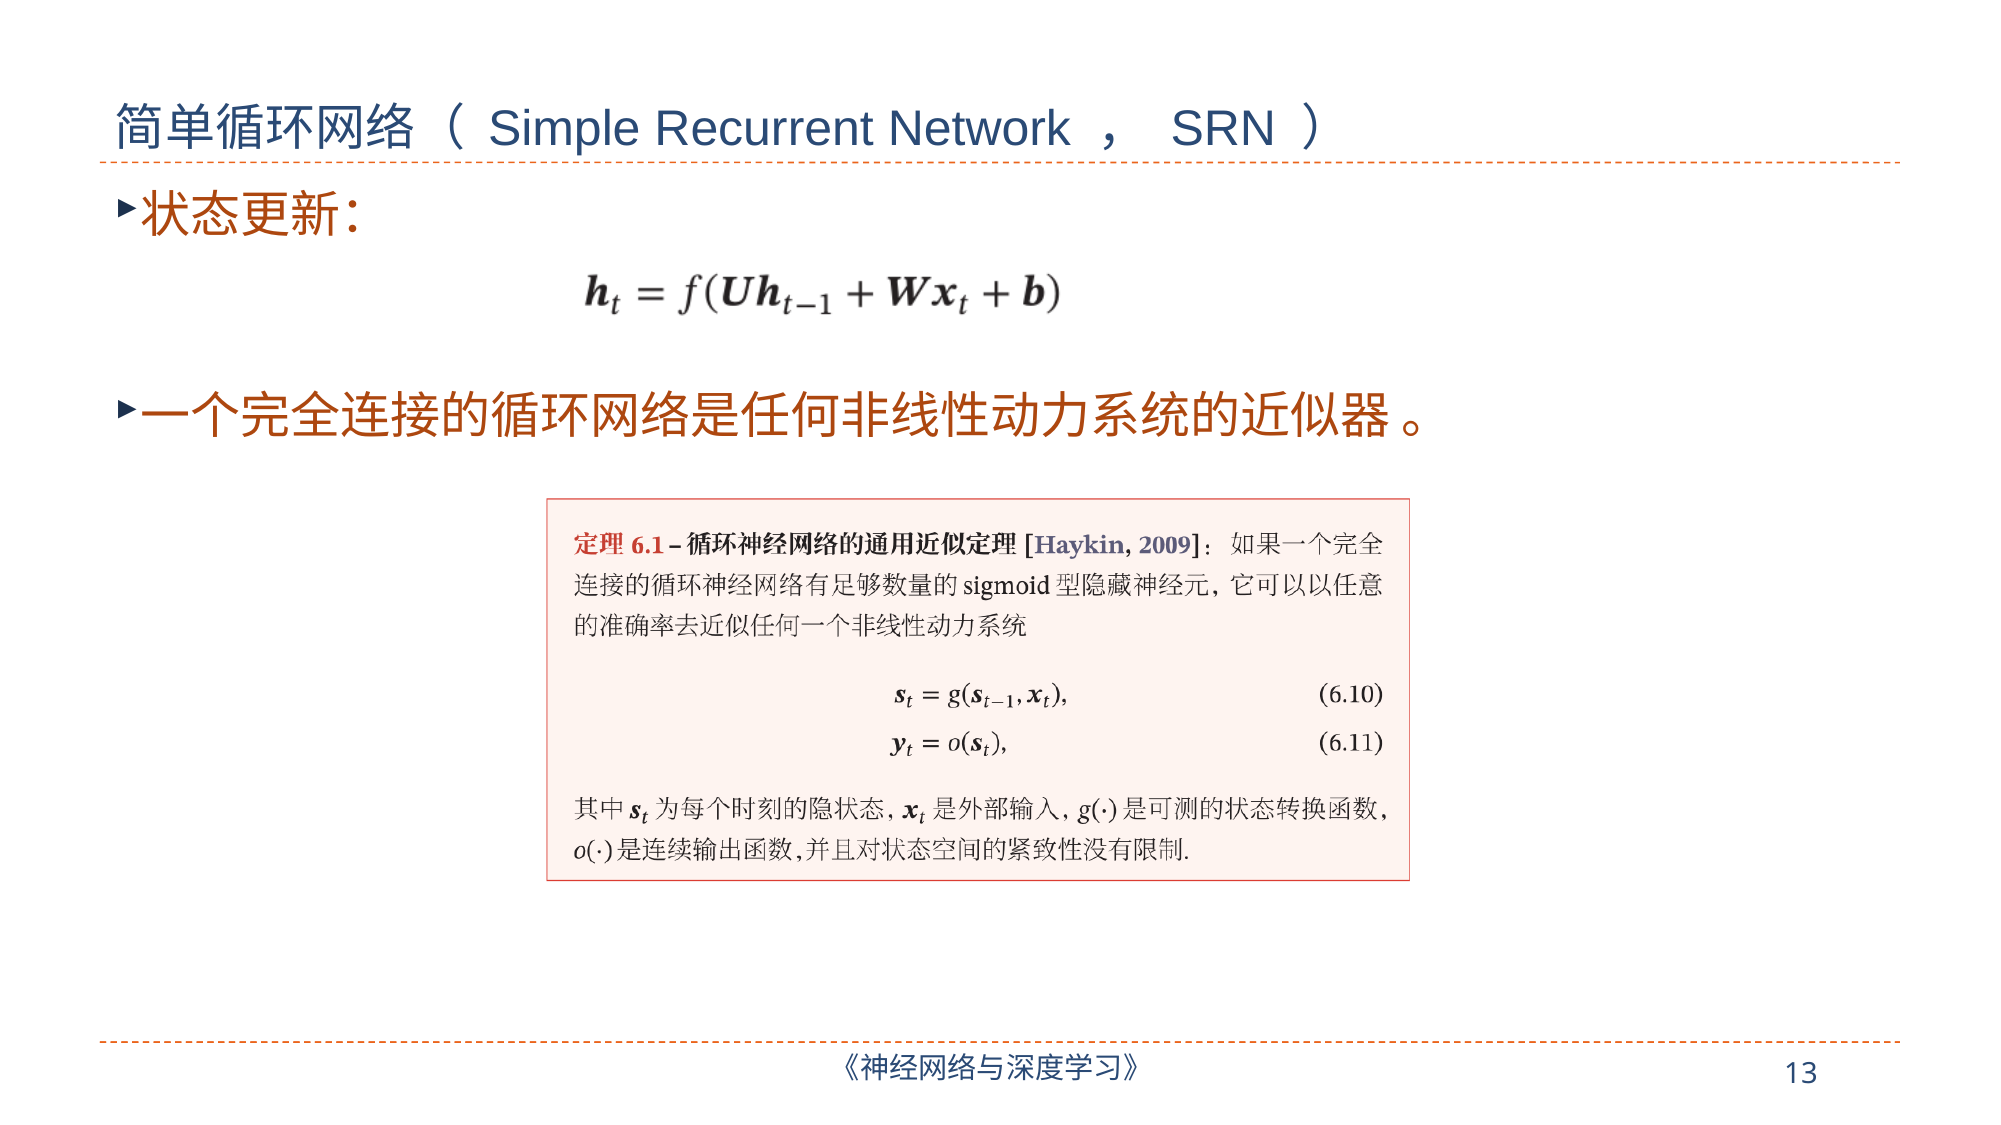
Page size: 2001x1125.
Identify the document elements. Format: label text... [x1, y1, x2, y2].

picture [562, 237, 1063, 335]
list 状态更新： 一个完全连接的循环网络是任何非线性动力系统的近似器 。 [99, 174, 1900, 1006]
picture [537, 489, 1420, 888]
title 简单循环网络（ Simple Recurrent Network ， SRN ） [99, 24, 1900, 164]
